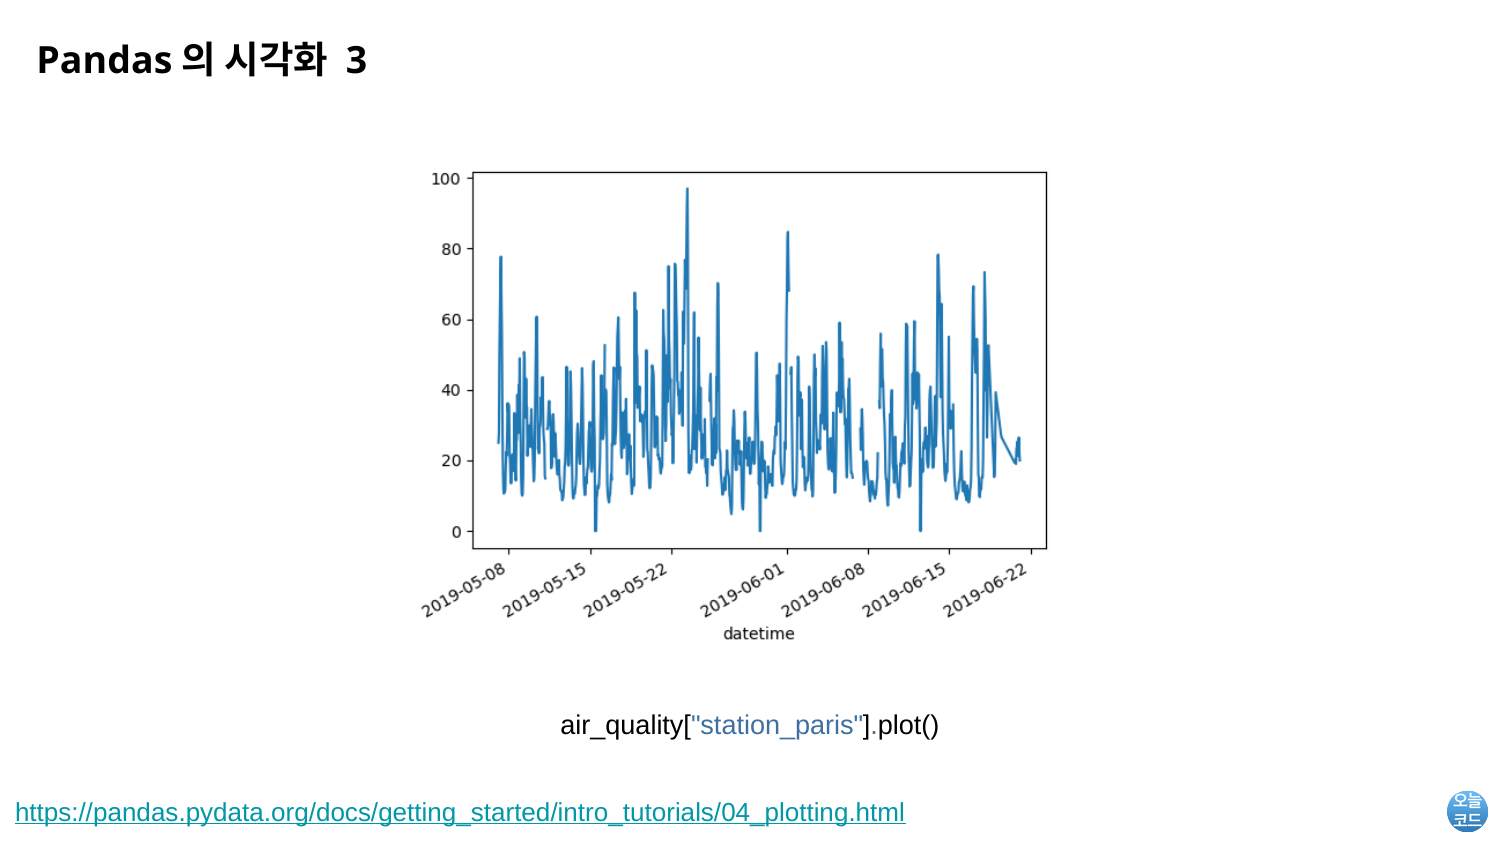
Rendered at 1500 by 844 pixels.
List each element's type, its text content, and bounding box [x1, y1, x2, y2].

title https://pandas.pydata.org/docs/getting_started/intro_tutorials/04_plotting.html [0, 778, 1447, 844]
text_box air_quality["station_paris"].plot() [245, 685, 1255, 755]
picture [380, 104, 1120, 660]
picture [1447, 778, 1500, 844]
title Pandas의 시각화 3 [21, 11, 1487, 106]
